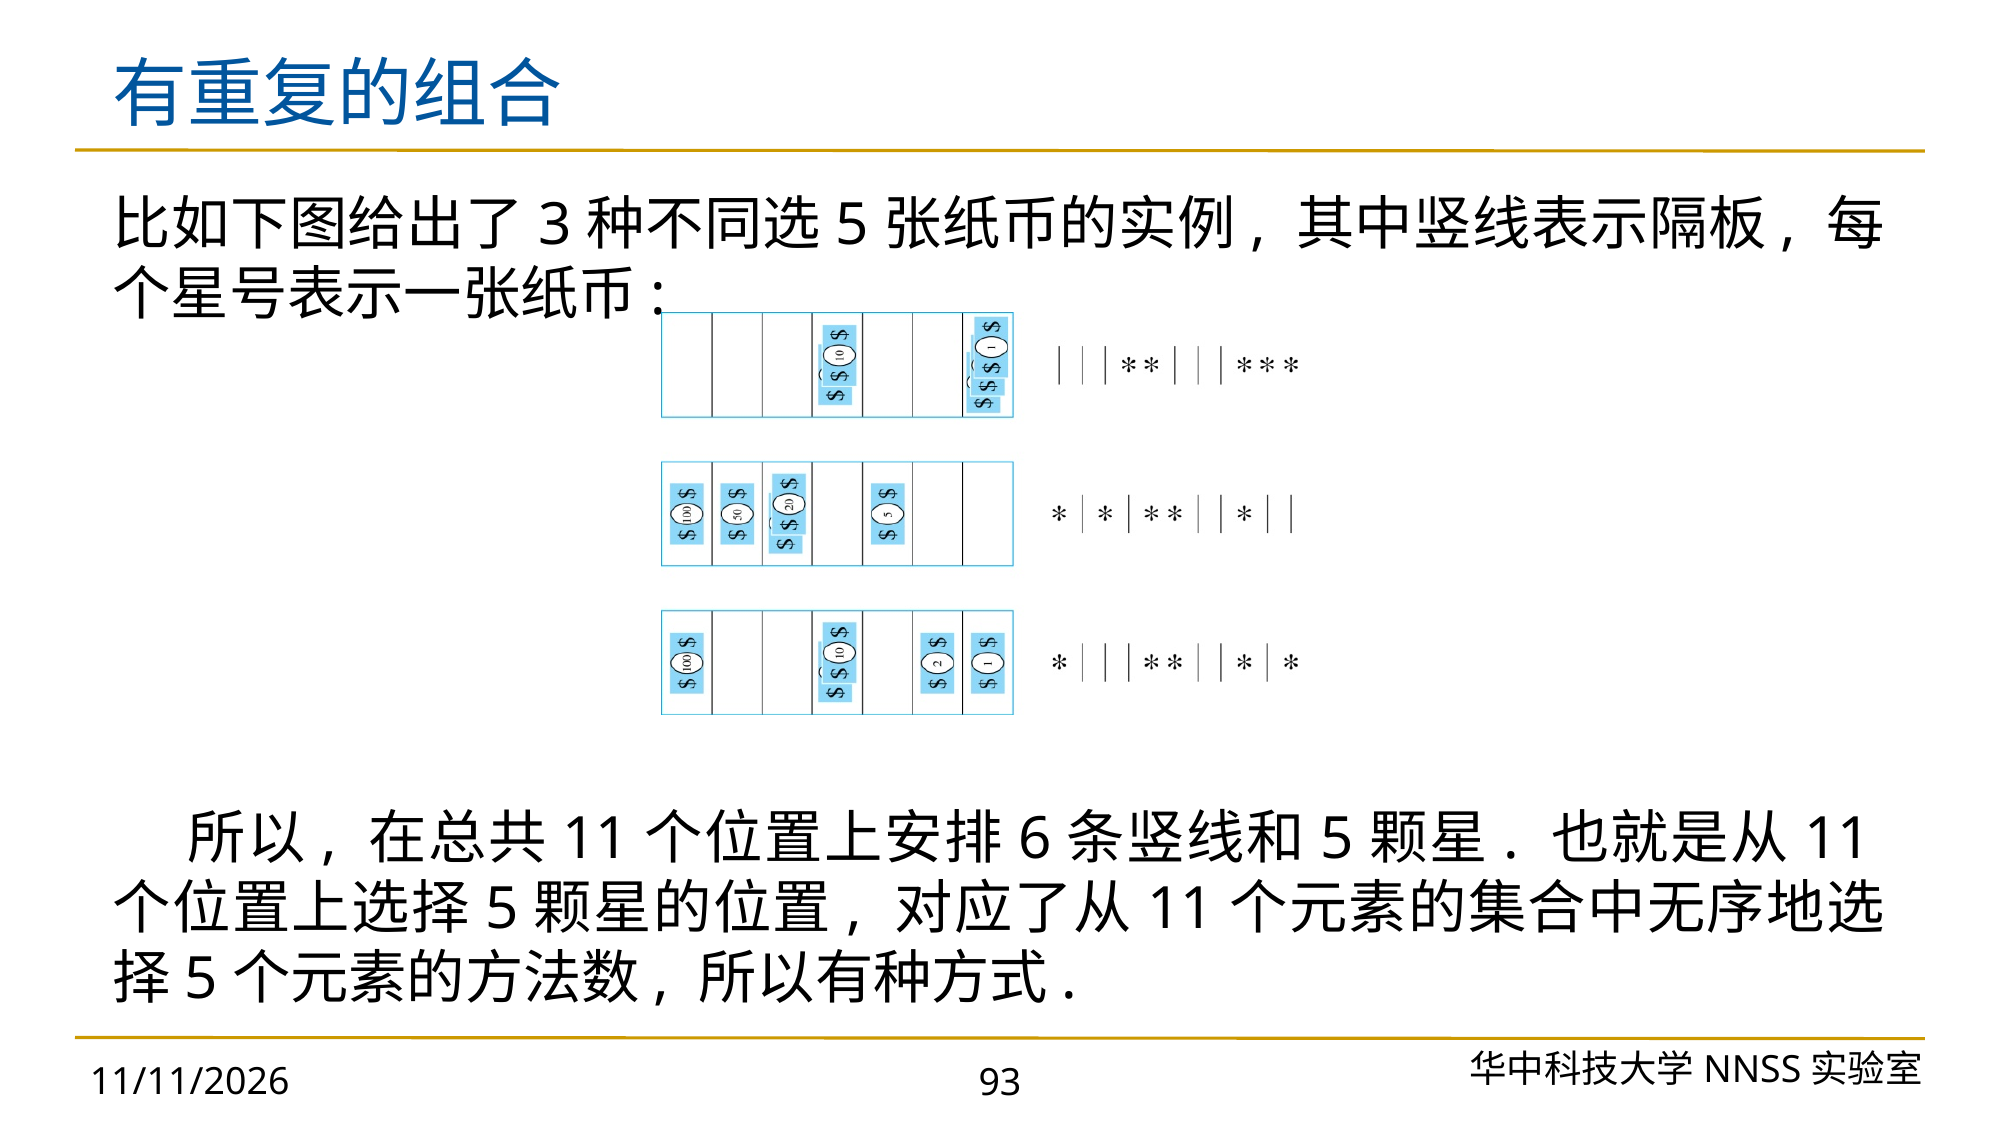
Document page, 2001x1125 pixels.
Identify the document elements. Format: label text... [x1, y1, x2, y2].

footer 华中科技大学NNSS实验室 [1137, 1037, 1938, 1113]
picture [661, 312, 1300, 715]
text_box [808, 437, 959, 470]
slide_number 93 [699, 1050, 1300, 1111]
title 有重复的组合 [97, 44, 1900, 149]
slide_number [75, 1050, 550, 1111]
